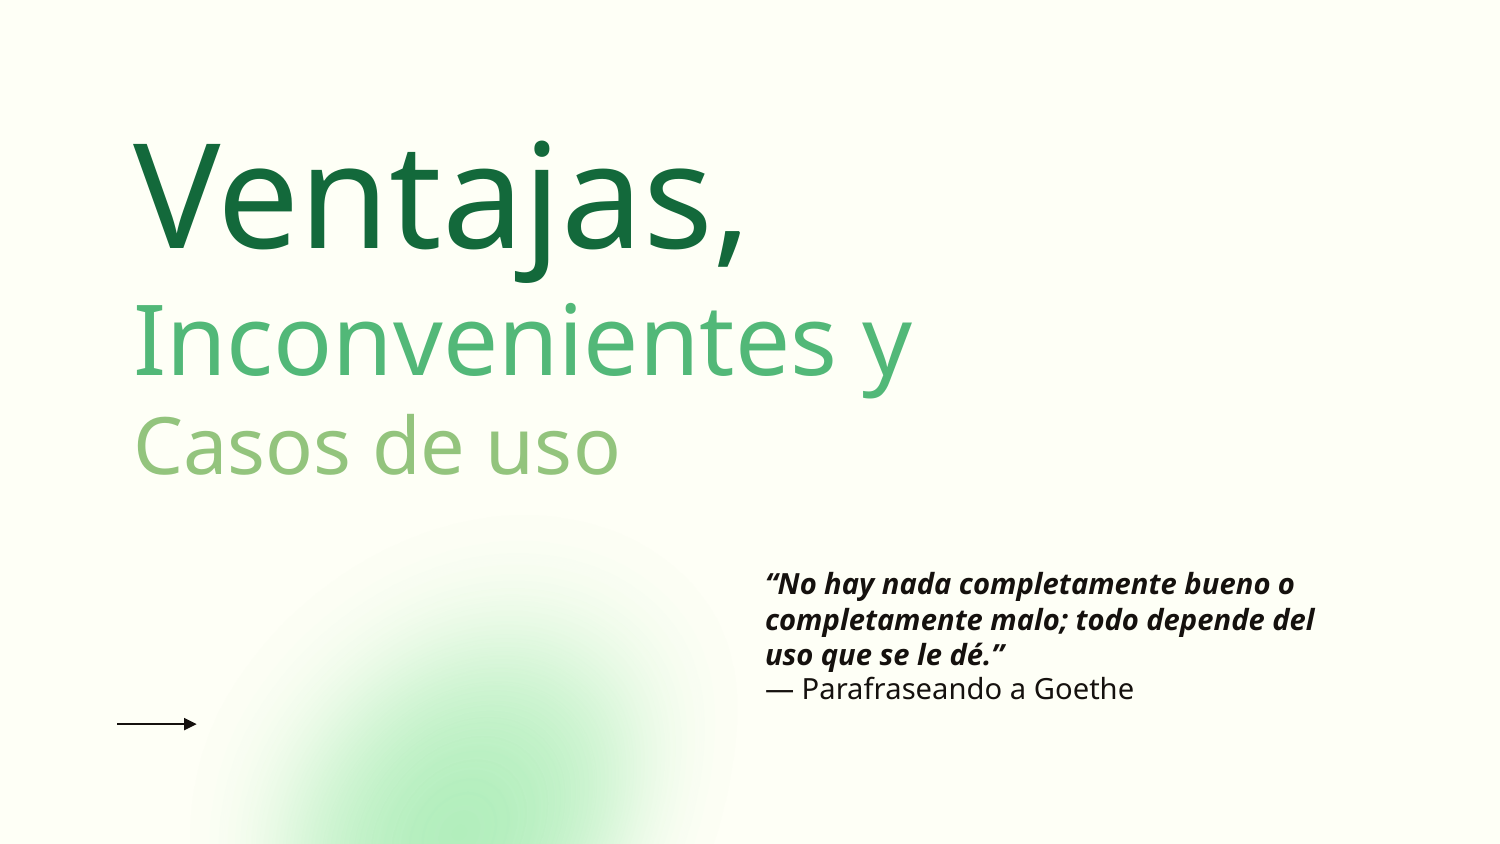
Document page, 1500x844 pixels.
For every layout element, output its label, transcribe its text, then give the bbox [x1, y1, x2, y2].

subtitle “No hay nada completamente bueno o completamente malo; todo depende del uso que se le dé.” — Parafraseando a Goethe [750, 550, 1383, 756]
picture [0, 286, 986, 844]
title Ventajas, Inconvenientes y Casos de uso [118, 87, 1091, 293]
